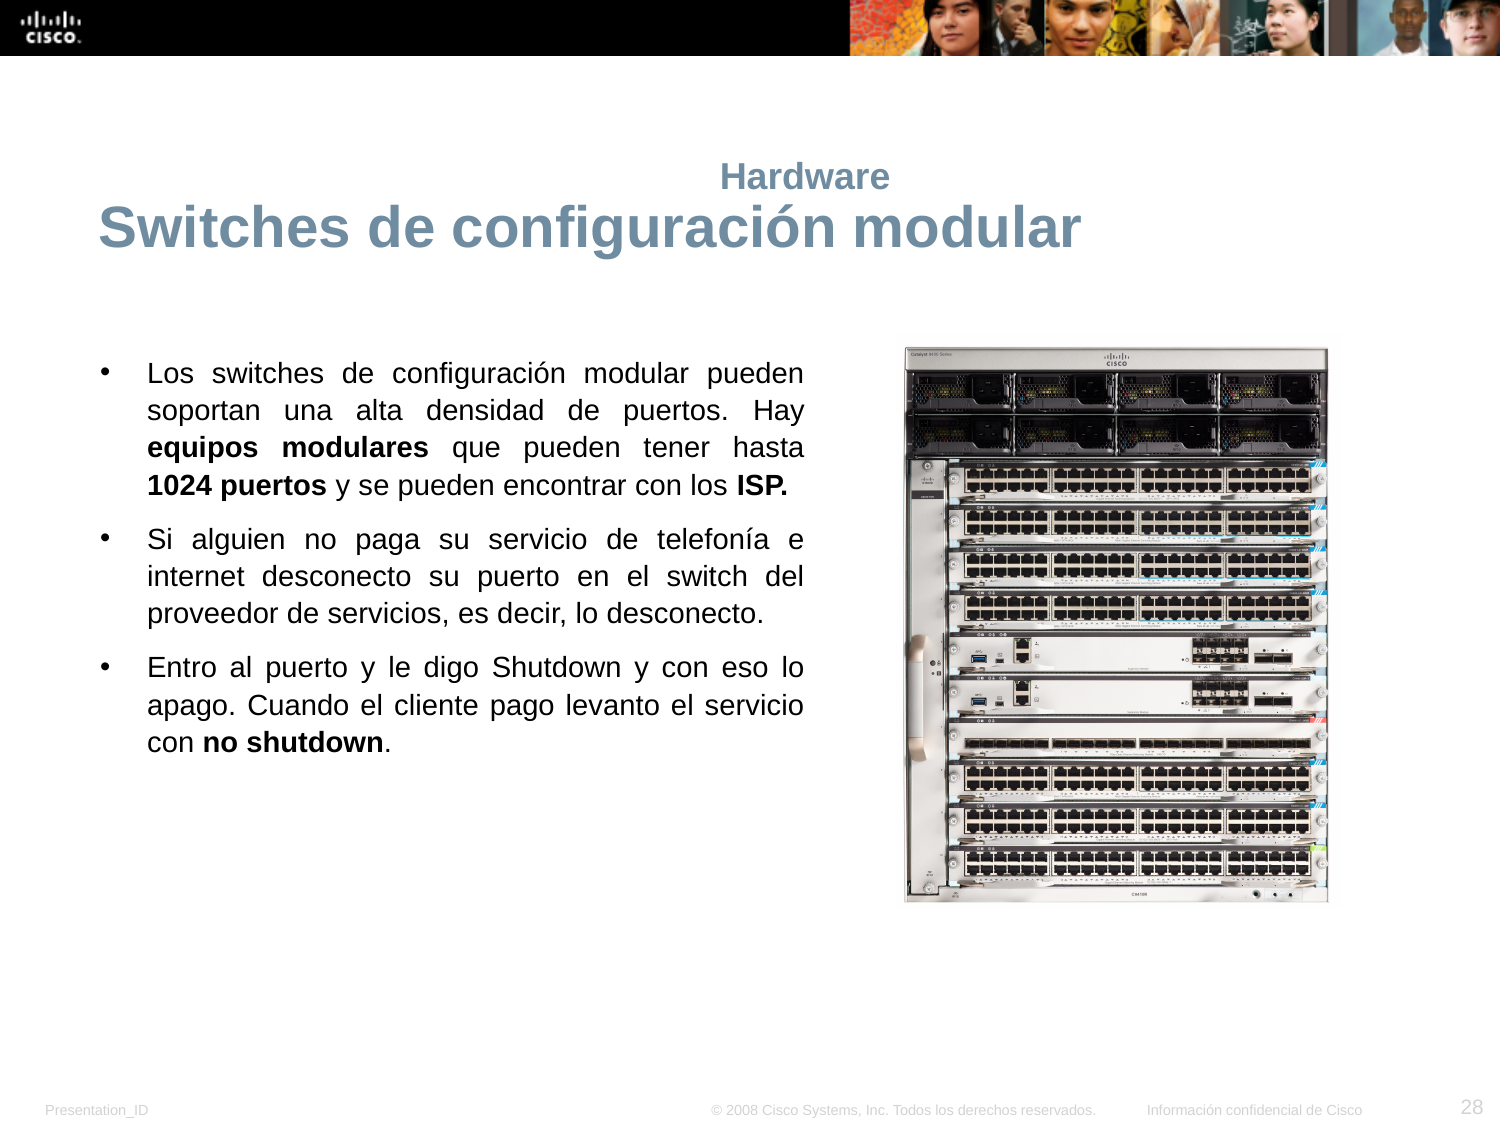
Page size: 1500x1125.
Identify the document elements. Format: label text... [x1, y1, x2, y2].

picture [0, 0, 1500, 56]
picture [895, 333, 1341, 909]
text_box [579, 835, 1427, 995]
text_box Los switches de configuración modular pueden soportan una alta densidad de puertos. Hay equipos modulares que pueden tener hasta 1024 puertos y se pueden encontrar con los ISP. Si alguien no paga su servicio de telefonía e internet desconecto su puerto en el switch del proveedor de servicios, es decir, lo desconecto. Entro al puerto y le digo Shutdown y con eso lo apago. Cuando el cliente pago levanto el servicio con no shutdown. [85, 344, 820, 766]
title Hardware Switches de configuración modular [85, 129, 1500, 268]
